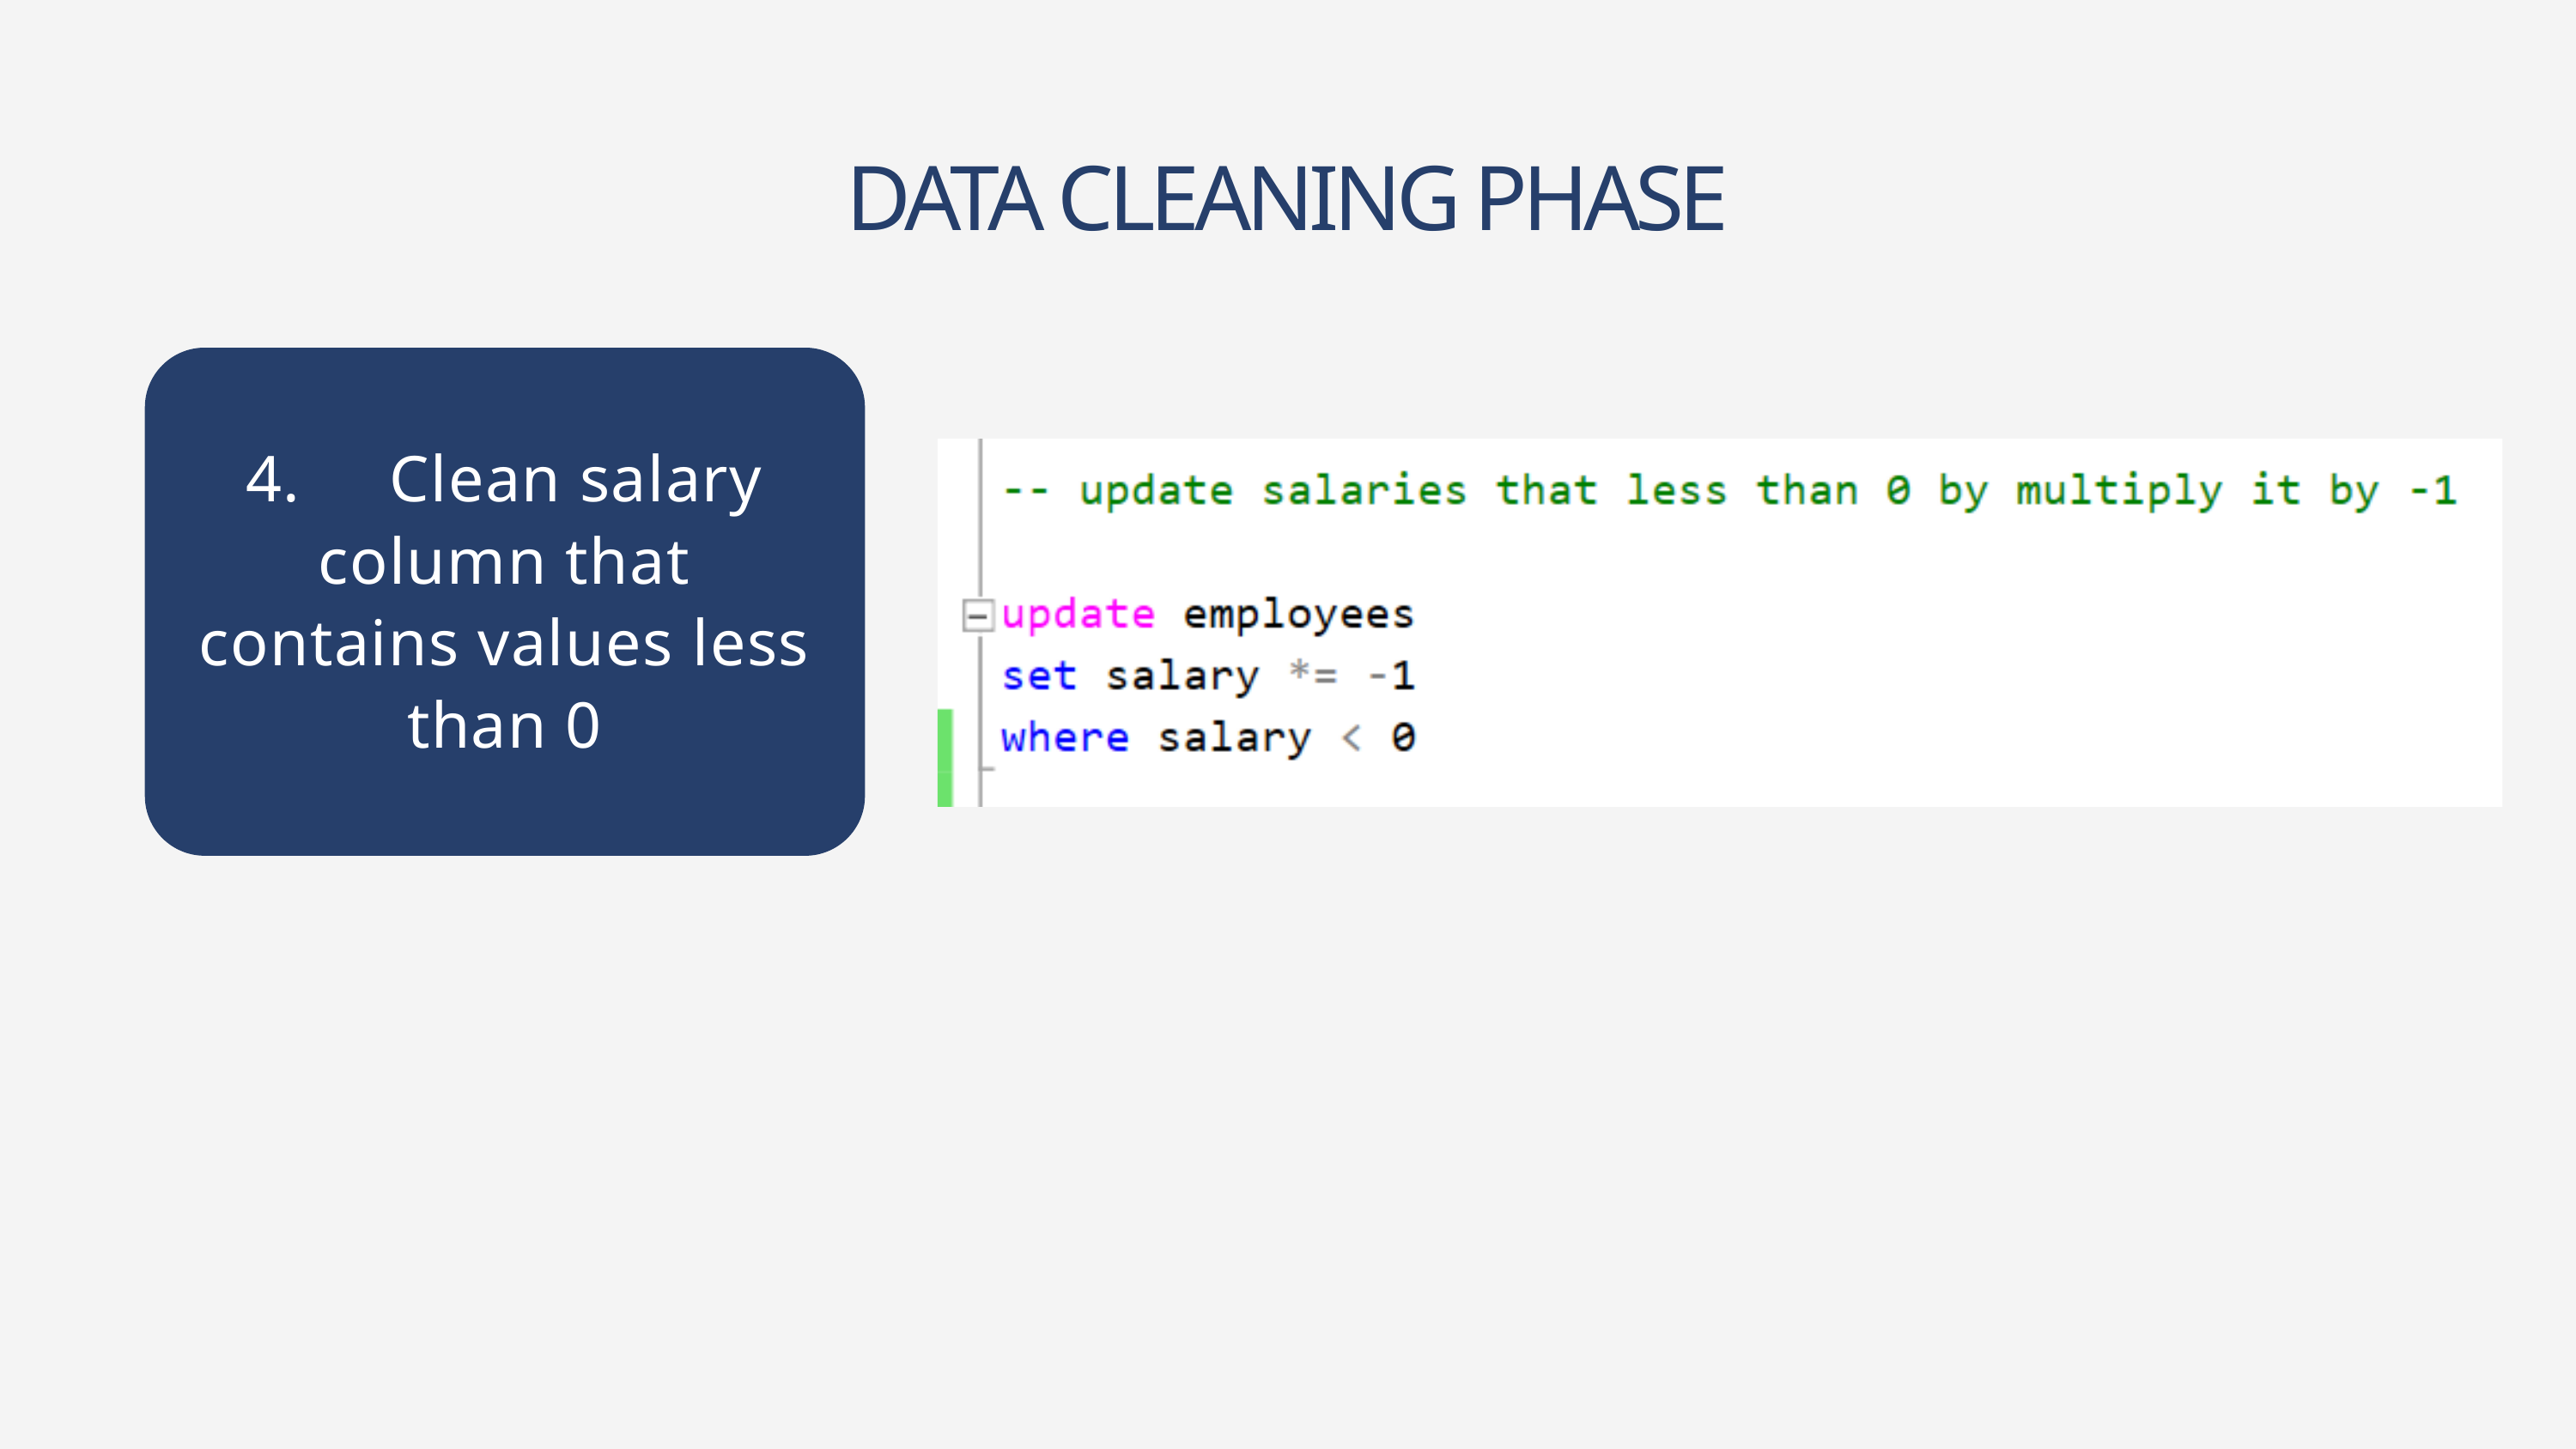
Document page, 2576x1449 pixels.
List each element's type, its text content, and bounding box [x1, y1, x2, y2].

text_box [144, 347, 866, 857]
text_box DATA CLEANING PHASE [301, 161, 2275, 249]
text_box [937, 439, 2503, 807]
